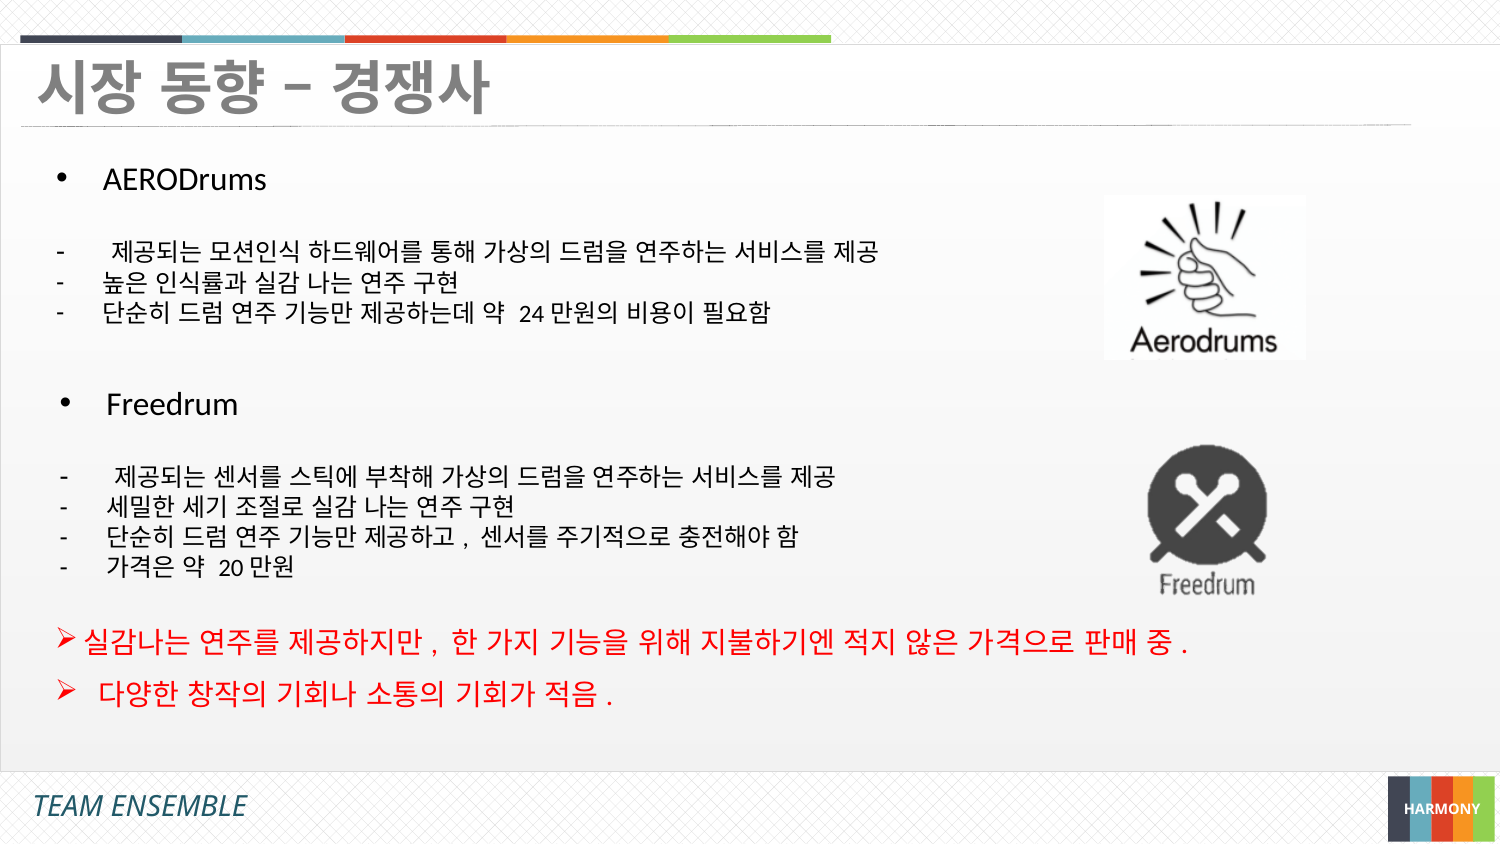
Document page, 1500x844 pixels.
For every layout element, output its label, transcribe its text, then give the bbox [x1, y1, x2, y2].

text_box 실감나는 연주를 제공하지만, 한 가지 기능을 위해 지불하기엔 적지 않은 가격으로 판매 중. 다양한 창작의 기회나 소통의 기회가 적음. [40, 598, 1471, 719]
text_box Freedrum - 제공되는 센서를 스틱에 부착해 가상의 드럼을 연주하는 서비스를 제공 세밀한 세기 조절로 실감 나는 연주 구현 단순히 드럼 연주 기능만 제공하고, 센서를 주기적으로 충전해야 함 가격은 약 20만원 [44, 374, 1392, 590]
picture [1133, 437, 1276, 597]
text_box AERODrums - 제공되는 모션인식 하드웨어를 통해 가상의 드럼을 연주하는 서비스를 제공 높은 인식률과 실감 나는 연주 구현 단순히 드럼 연주 기능만 제공하는데 약 24만원의 비용이 필요함 [41, 150, 1388, 335]
picture [1104, 195, 1306, 360]
text_box 시장 동향 – 경쟁사 [21, 43, 1057, 129]
